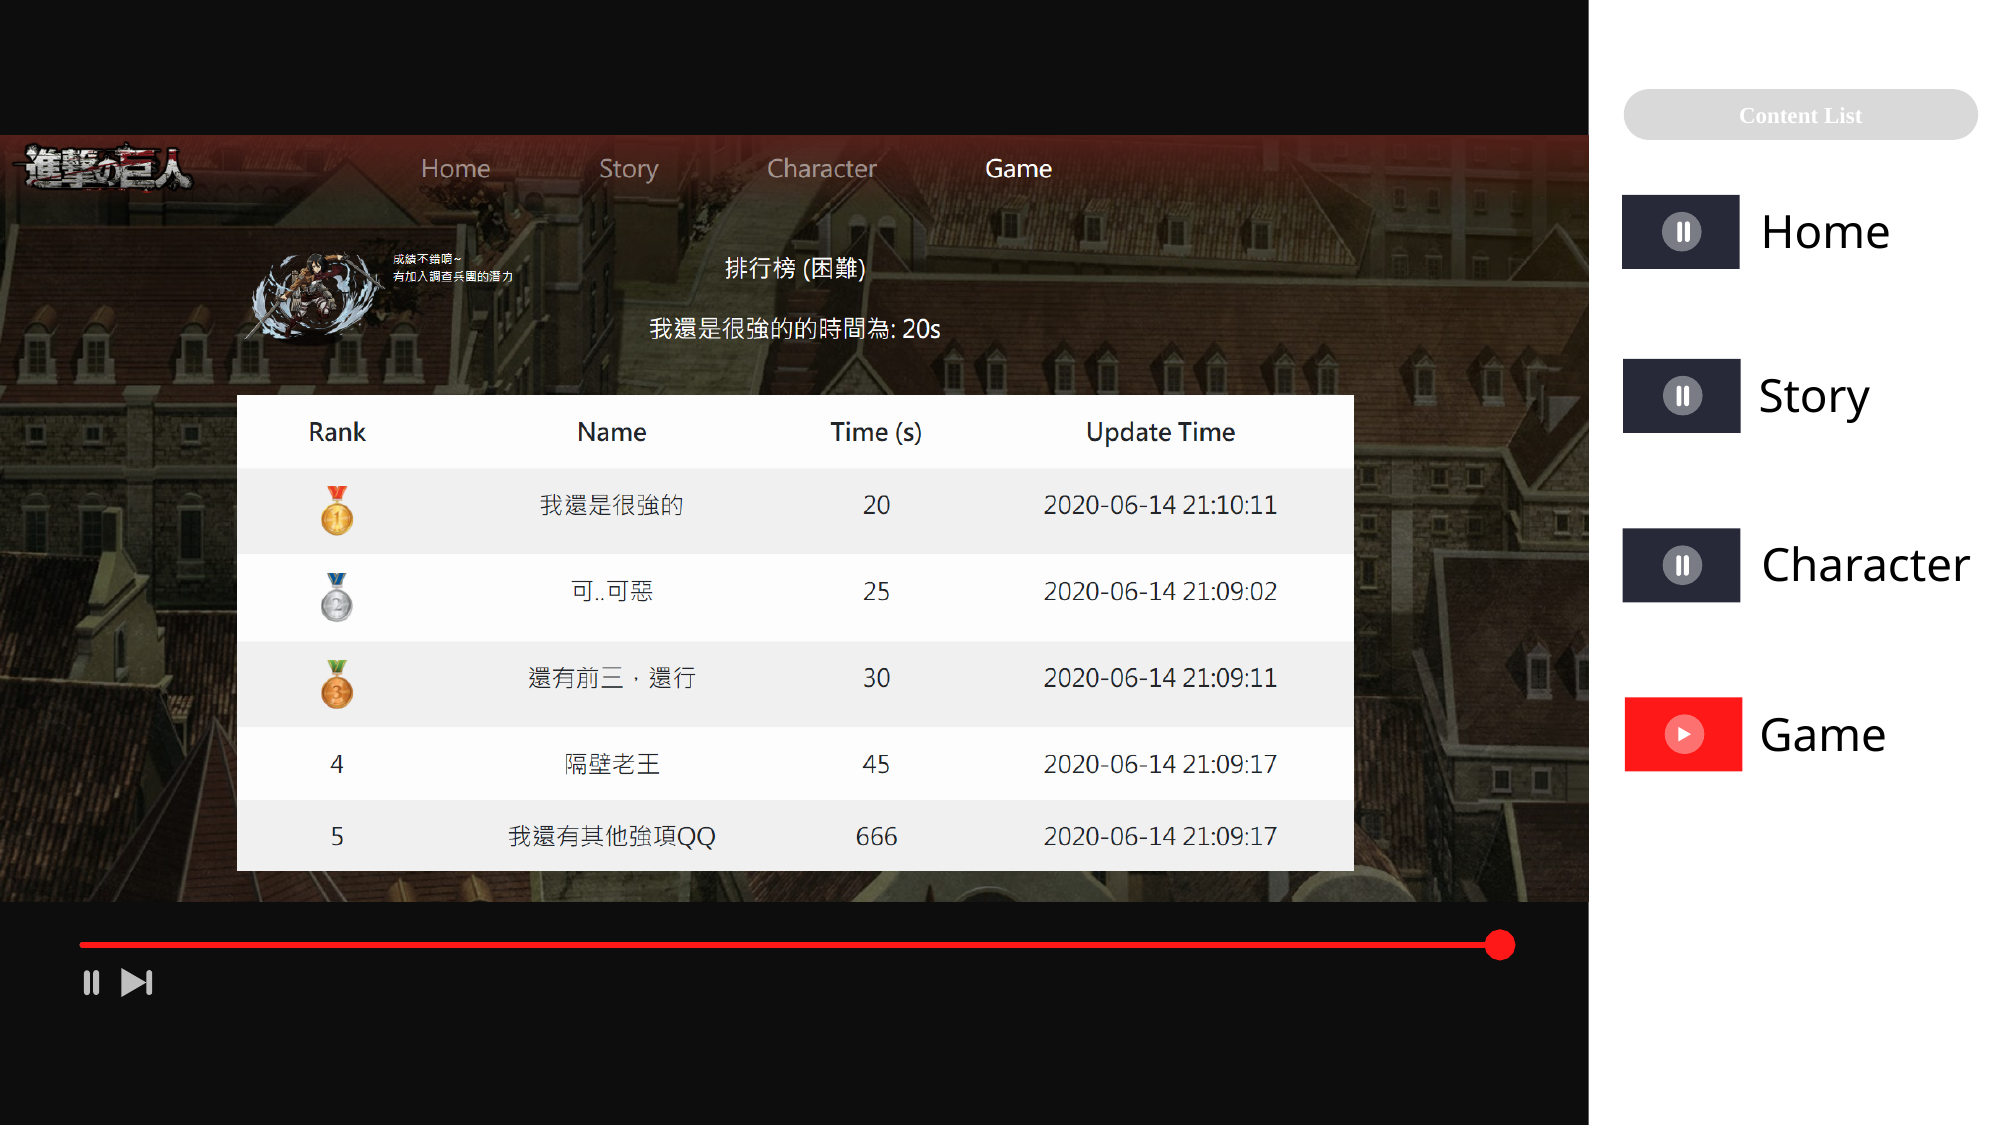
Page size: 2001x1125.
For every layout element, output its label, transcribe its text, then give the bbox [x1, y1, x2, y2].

picture [0, 135, 1589, 902]
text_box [82, 944, 1500, 997]
text_box Content List [1622, 88, 1980, 141]
text_box Home [1745, 194, 1906, 265]
text_box Game [1744, 697, 1902, 768]
text_box Story [1743, 359, 1885, 429]
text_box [1624, 697, 1743, 772]
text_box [1621, 194, 1740, 269]
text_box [1622, 358, 1741, 433]
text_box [1622, 528, 1741, 603]
text_box Character [1746, 528, 1986, 599]
